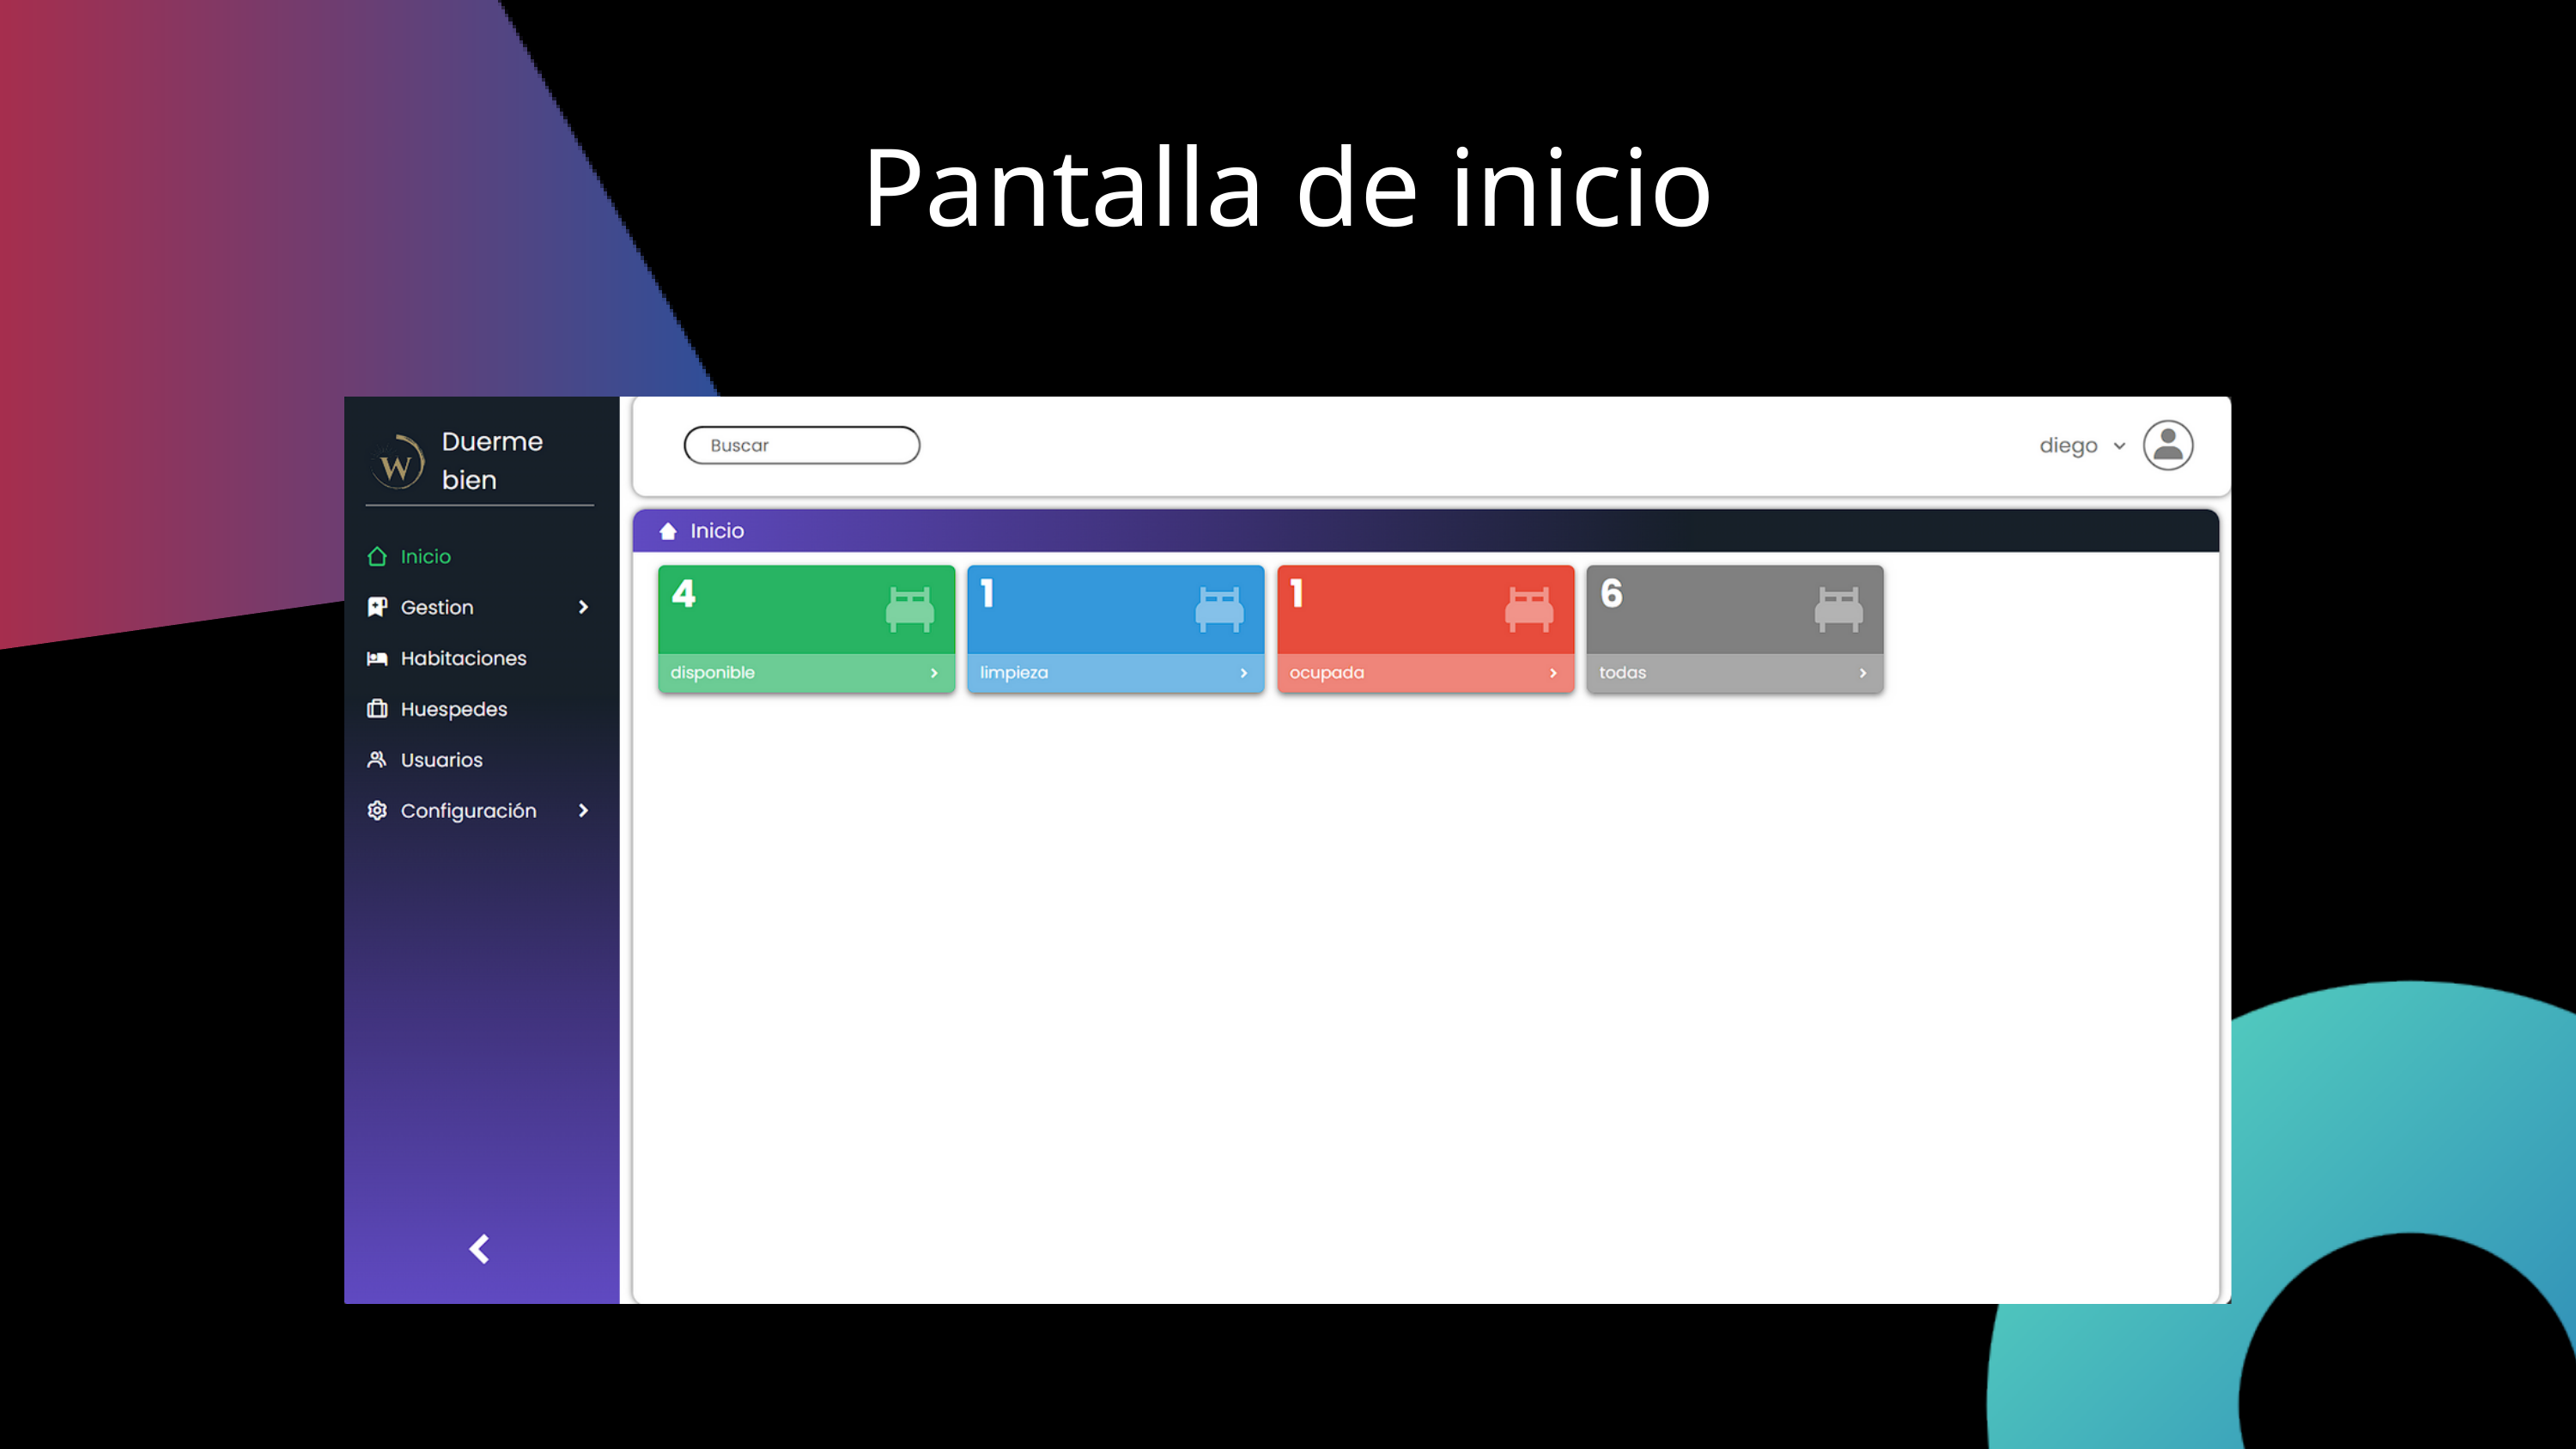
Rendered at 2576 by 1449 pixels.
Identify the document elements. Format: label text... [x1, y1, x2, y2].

text_box Pantalla de inicio [757, 97, 1819, 248]
text_box [0, 0, 786, 650]
text_box [344, 397, 2232, 1304]
text_box [1946, 940, 2576, 1449]
